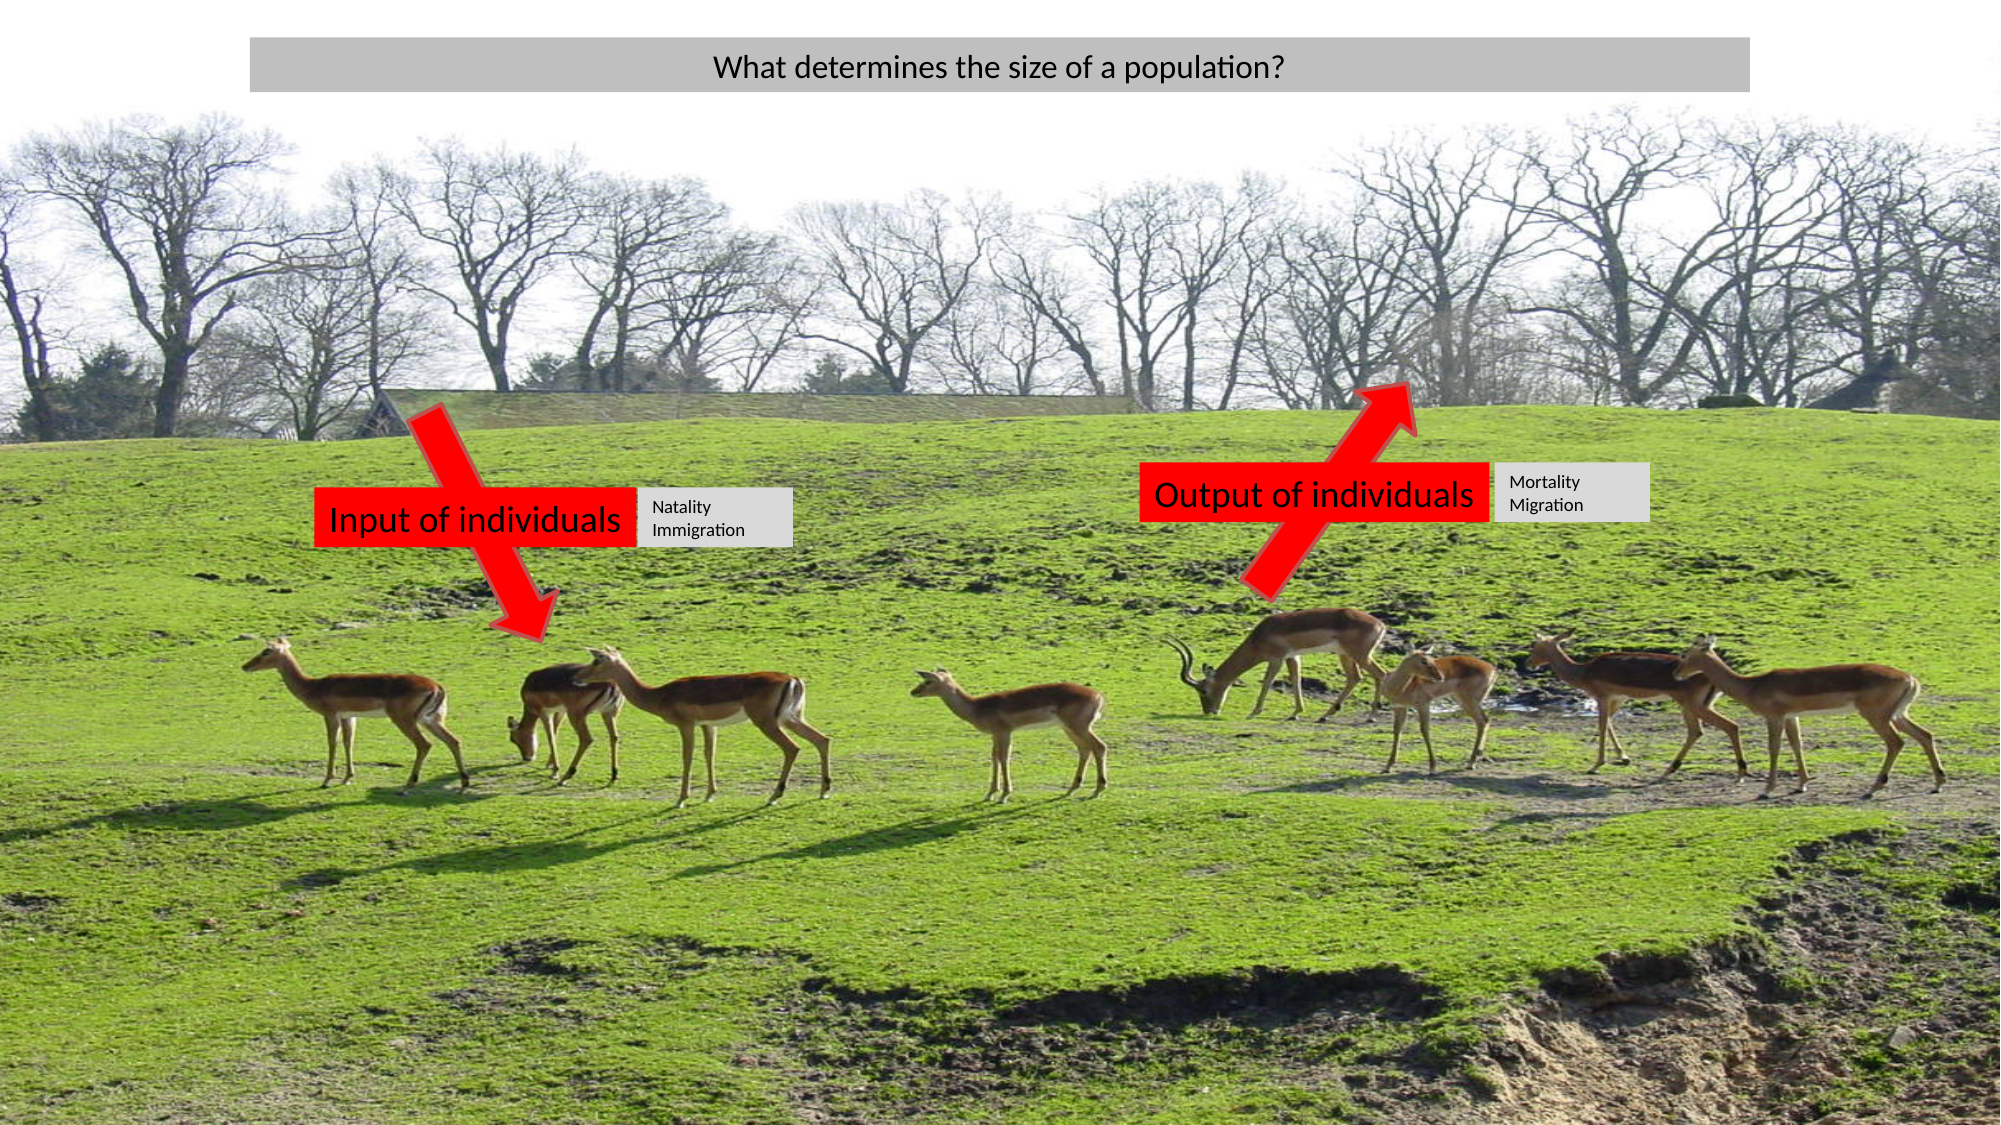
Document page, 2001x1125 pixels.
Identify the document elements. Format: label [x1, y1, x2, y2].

text_box [1137, 358, 1492, 616]
text_box [312, 398, 639, 656]
picture [0, 0, 2000, 1125]
